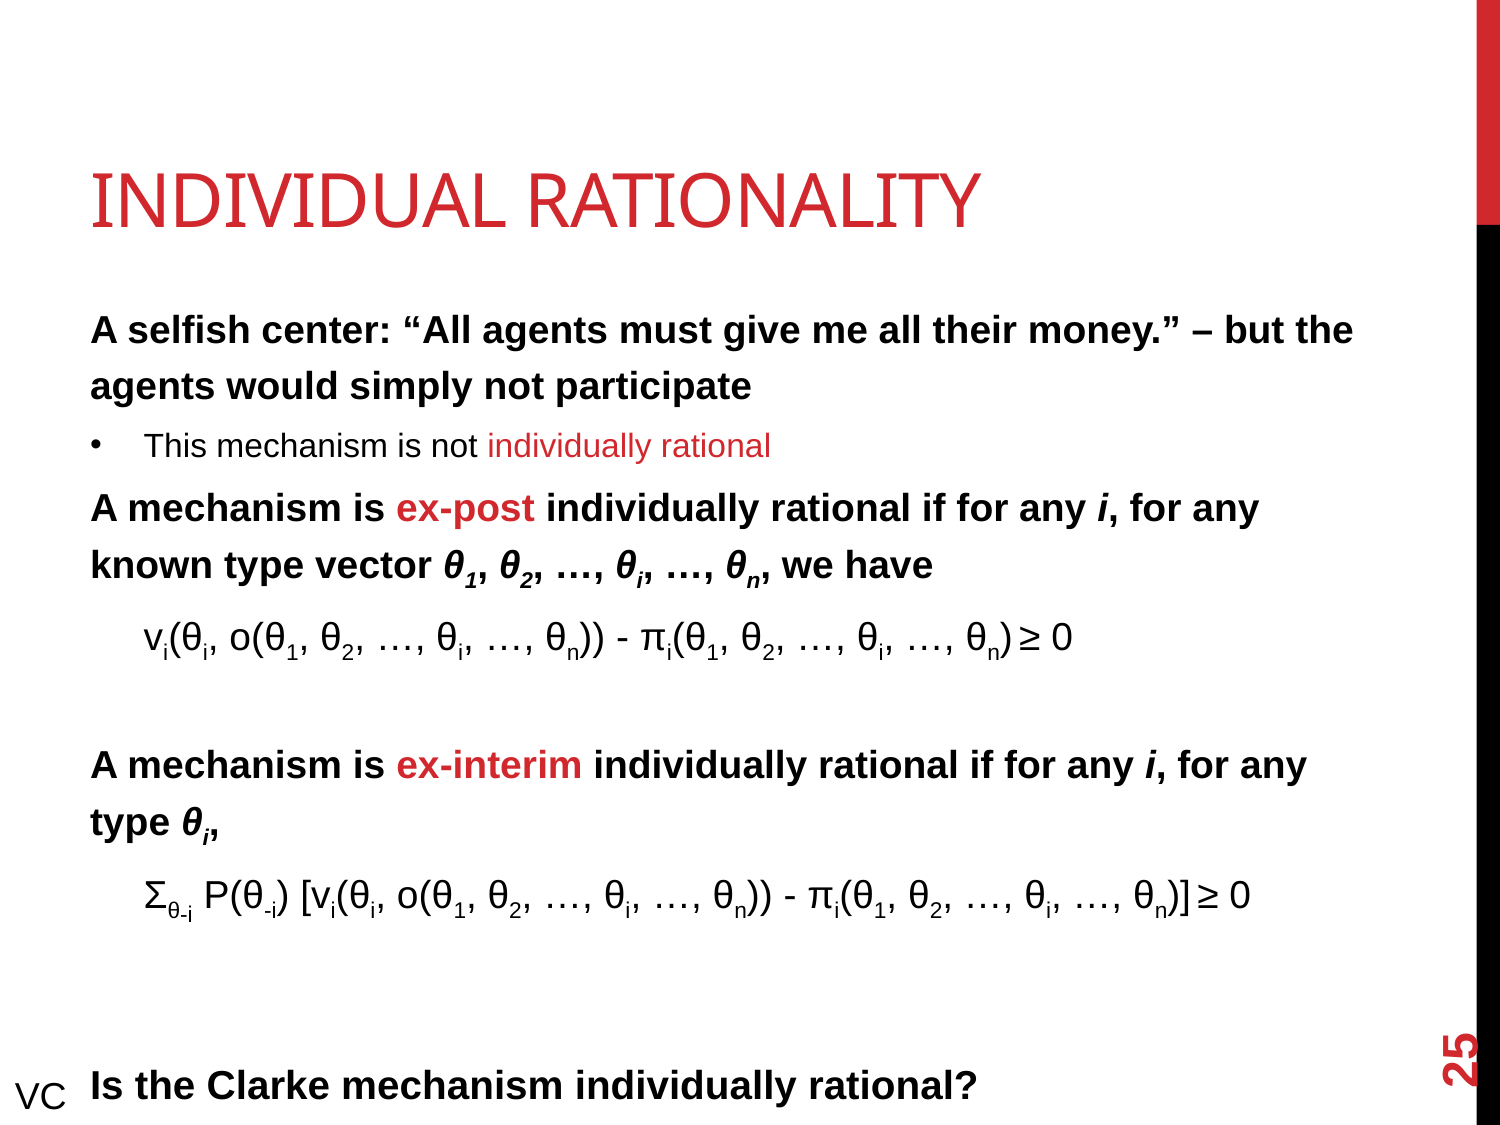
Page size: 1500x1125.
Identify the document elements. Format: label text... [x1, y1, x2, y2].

list A selfish center: “All agents must give me all their money.” – but the agents would simply not participate This mechanism is not individually rational A mechanism is ex-post individually rational if for any i, for any known type vector θ1, θ2, …, θi, …, θn, we have vi(θi, o(θ1, θ2, …, θi, …, θn)) - πi(θ1, θ2, …, θi, …, θn) ≥ 0 A mechanism is ex-interim individually rational if for any i, for any type θi, Σθ-i P(θ-i) [vi(θi, o(θ1, θ2, …, θi, …, θn)) - πi(θ1, θ2, …, θi, …, θn)] ≥ 0 Is the Clarke mechanism individually rational? [75, 287, 1374, 1125]
title Individual rationality [75, 25, 1303, 250]
slide_number 25 [1427, 887, 1488, 1104]
text_box VC [0, 1064, 84, 1125]
